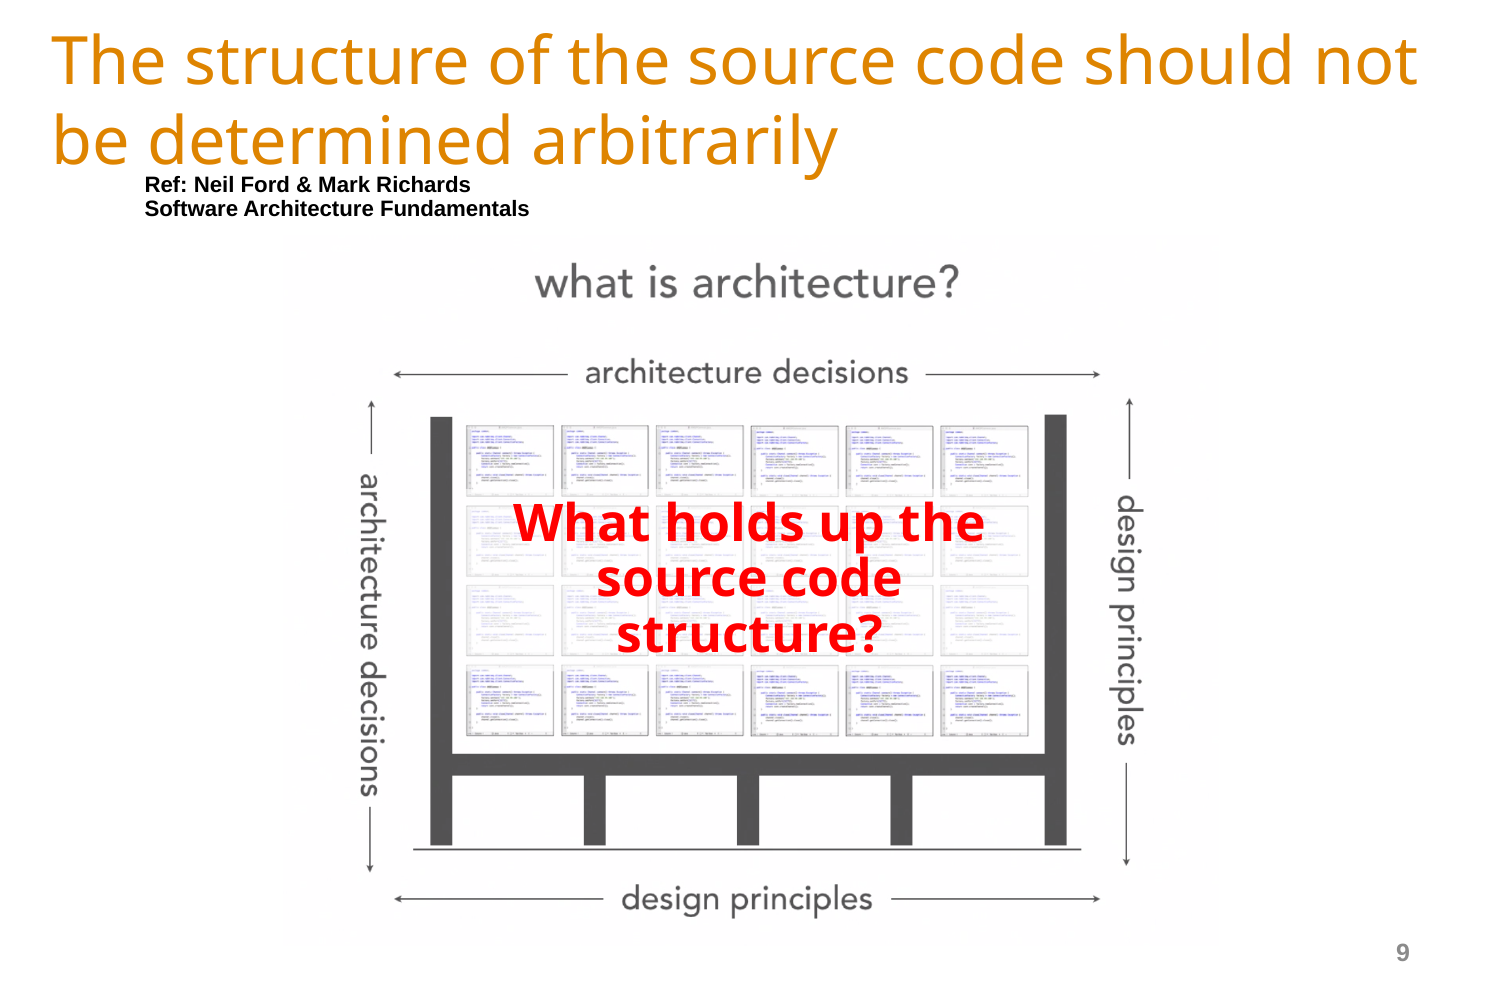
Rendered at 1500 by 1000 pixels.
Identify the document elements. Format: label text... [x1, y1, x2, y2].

title The structure of the source code should not be determined arbitrarily [36, 14, 1464, 182]
text_box Ref: Neil Ford & Mark Richards Software Architecture Fundamentals [129, 166, 546, 229]
picture [283, 215, 1219, 946]
slide_number 9 [1074, 926, 1425, 981]
